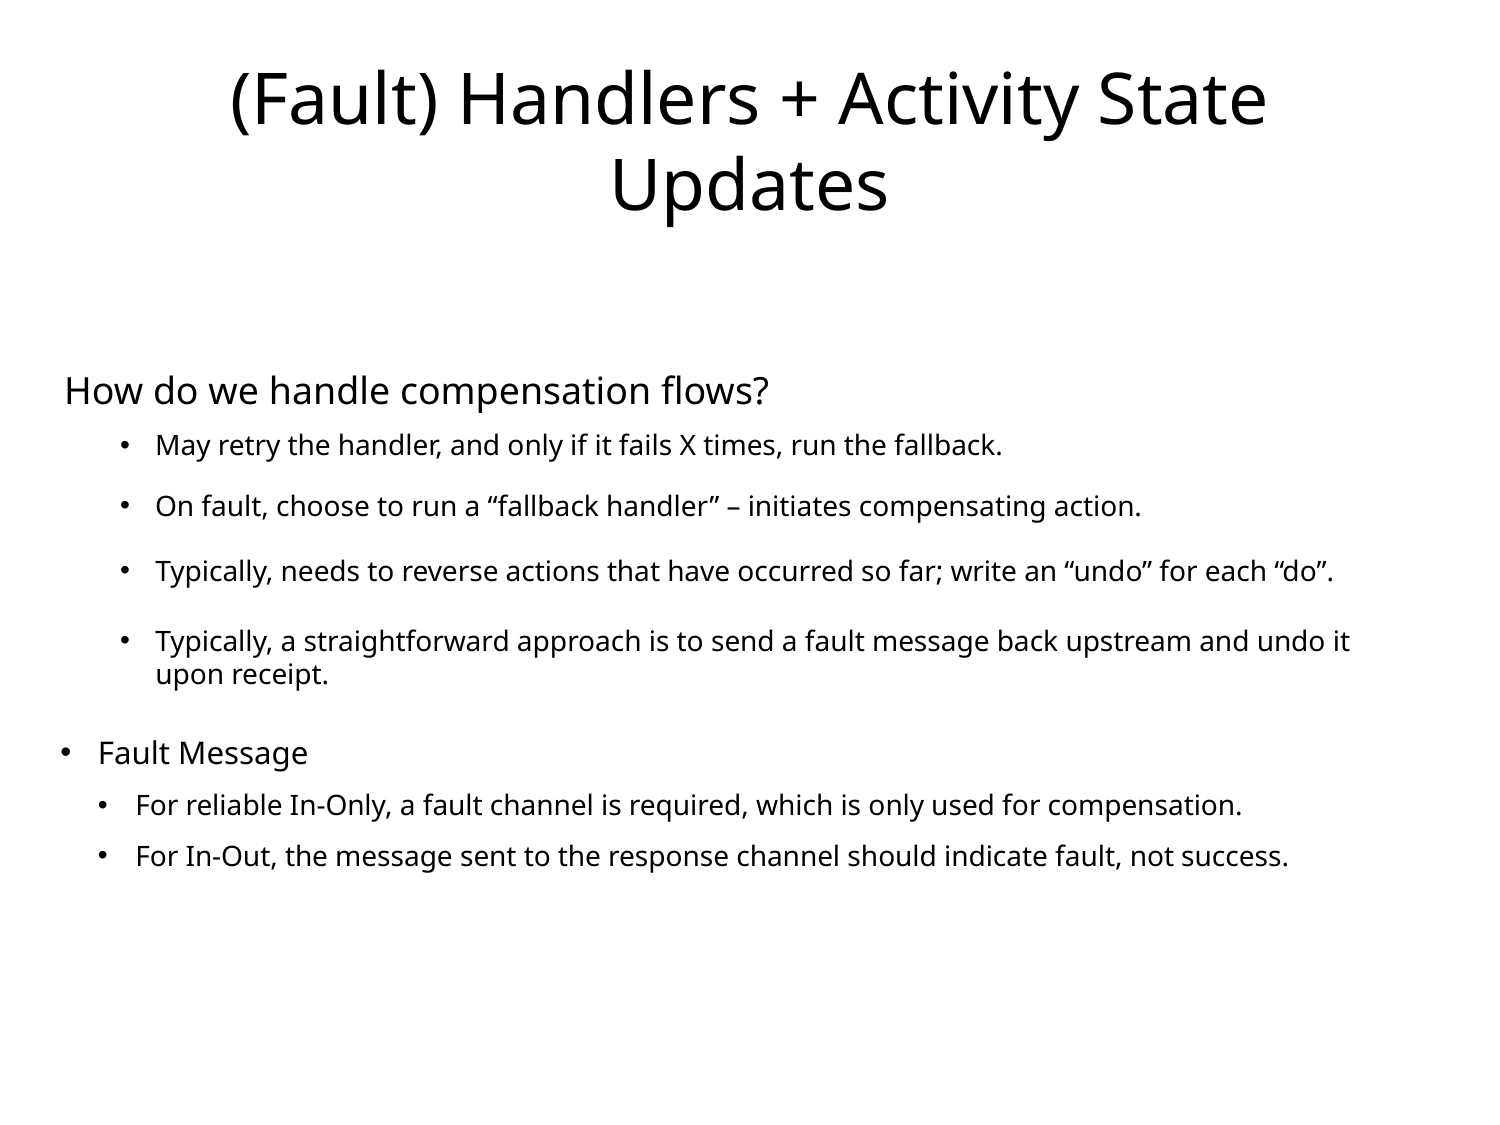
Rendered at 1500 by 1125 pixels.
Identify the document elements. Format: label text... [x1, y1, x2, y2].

title (Fault) Handlers + Activity State Updates [75, 45, 1425, 233]
list How do we handle compensation flows? [49, 359, 1360, 417]
text_box Typically, needs to reverse actions that have occurred so far; write an “undo” for each “do”. [49, 545, 1387, 594]
text_box May retry the handler, and only if it fails X times, run the fallback. [49, 420, 1110, 469]
text_box Fault Message For reliable In-Only, a fault channel is required, which is only used for compensation. For In-Out, the message sent to the response channel should indicate fault, not success. [49, 720, 1360, 894]
text_box On fault, choose to run a “fallback handler” – initiates compensating action. [49, 480, 1191, 530]
text_box Typically, a straightforward approach is to send a fault message back upstream and undo it upon receipt. [49, 615, 1372, 698]
